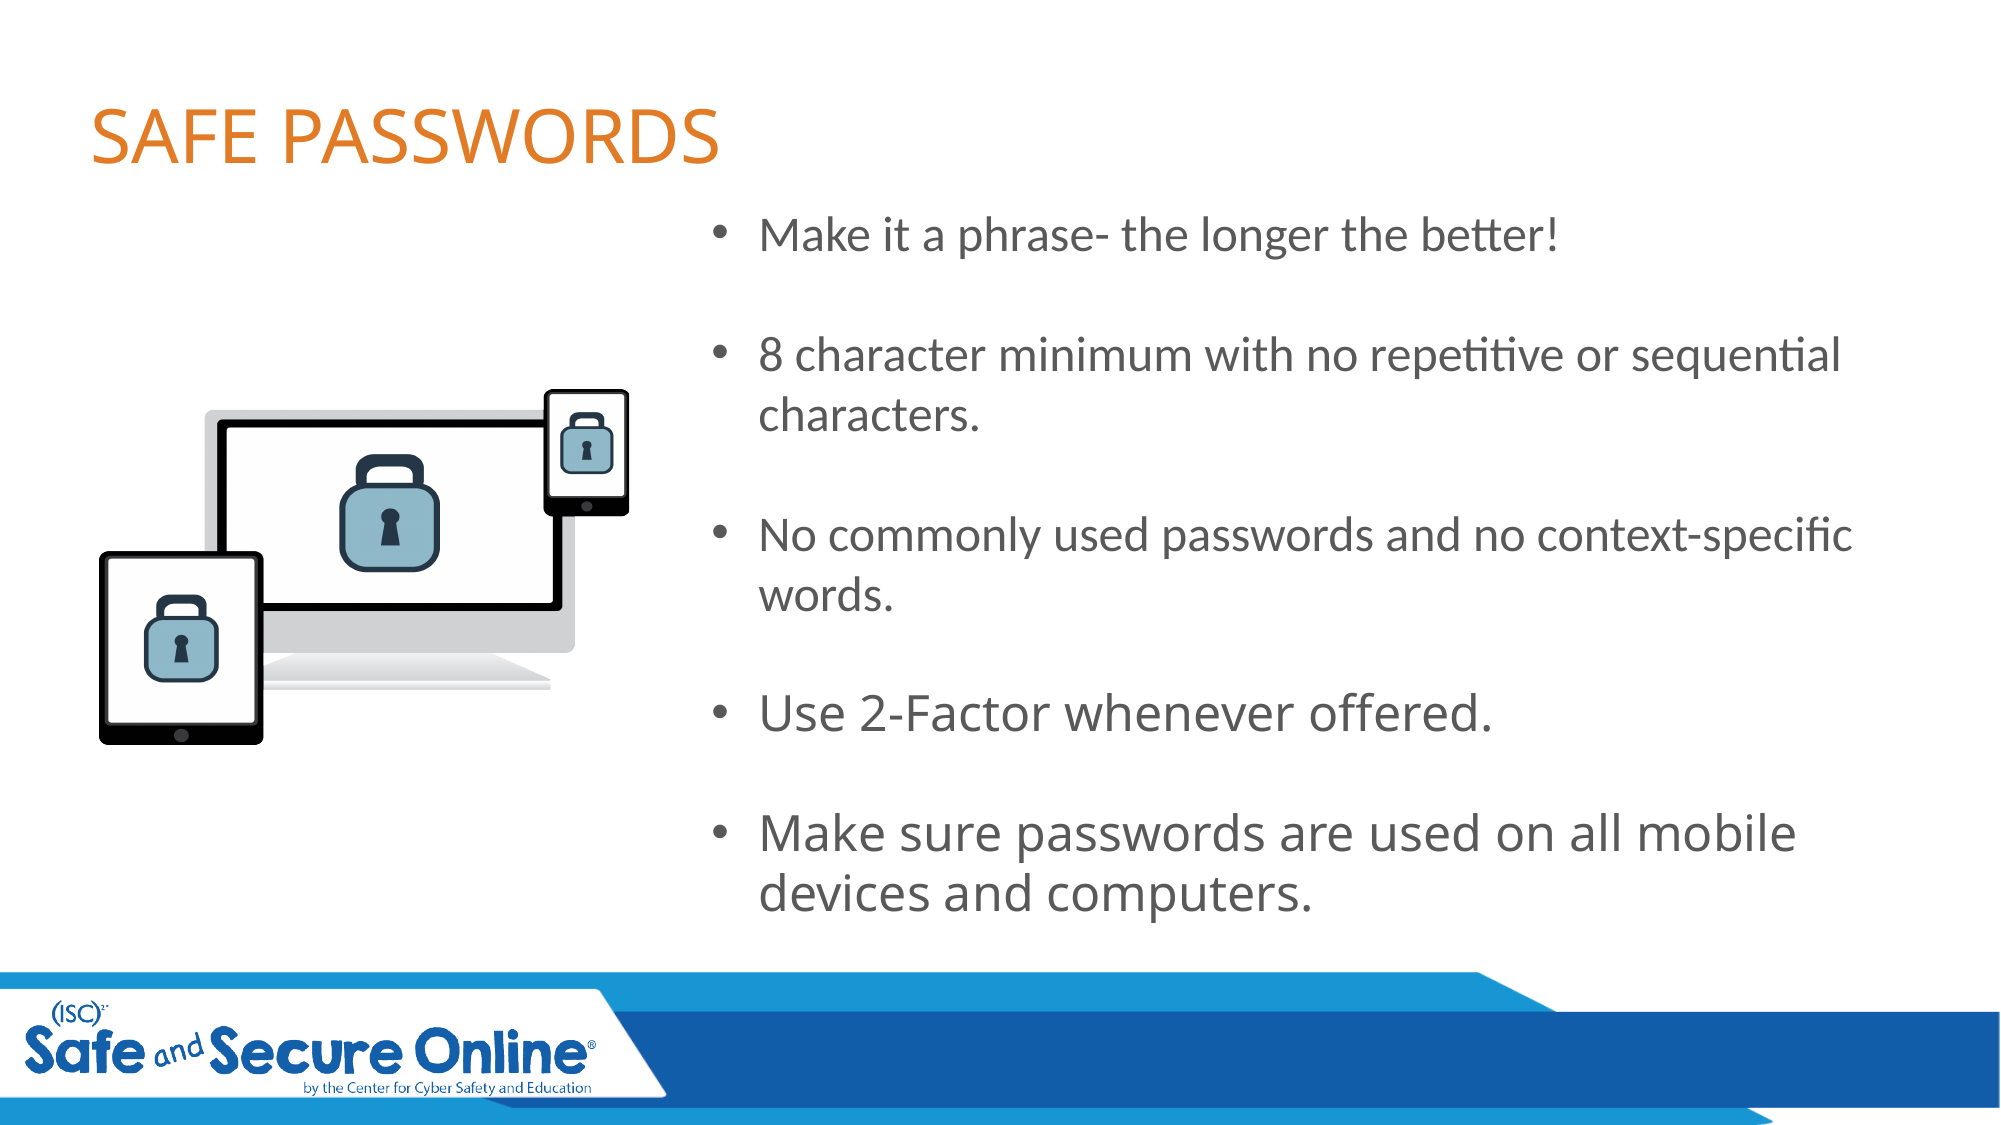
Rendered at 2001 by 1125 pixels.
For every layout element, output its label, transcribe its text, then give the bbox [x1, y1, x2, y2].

text_box SAFE PASSWORDS [75, 81, 1487, 173]
text_box Make it a phrase- the longer the better! 8 character minimum with no repetitive or sequential characters. No commonly used passwords and no context-specific words. Use 2-Factor whenever offered. Make sure passwords are used on all mobile devices and computers. [696, 104, 1951, 930]
picture [0, 972, 2000, 1125]
text_box [99, 389, 630, 745]
